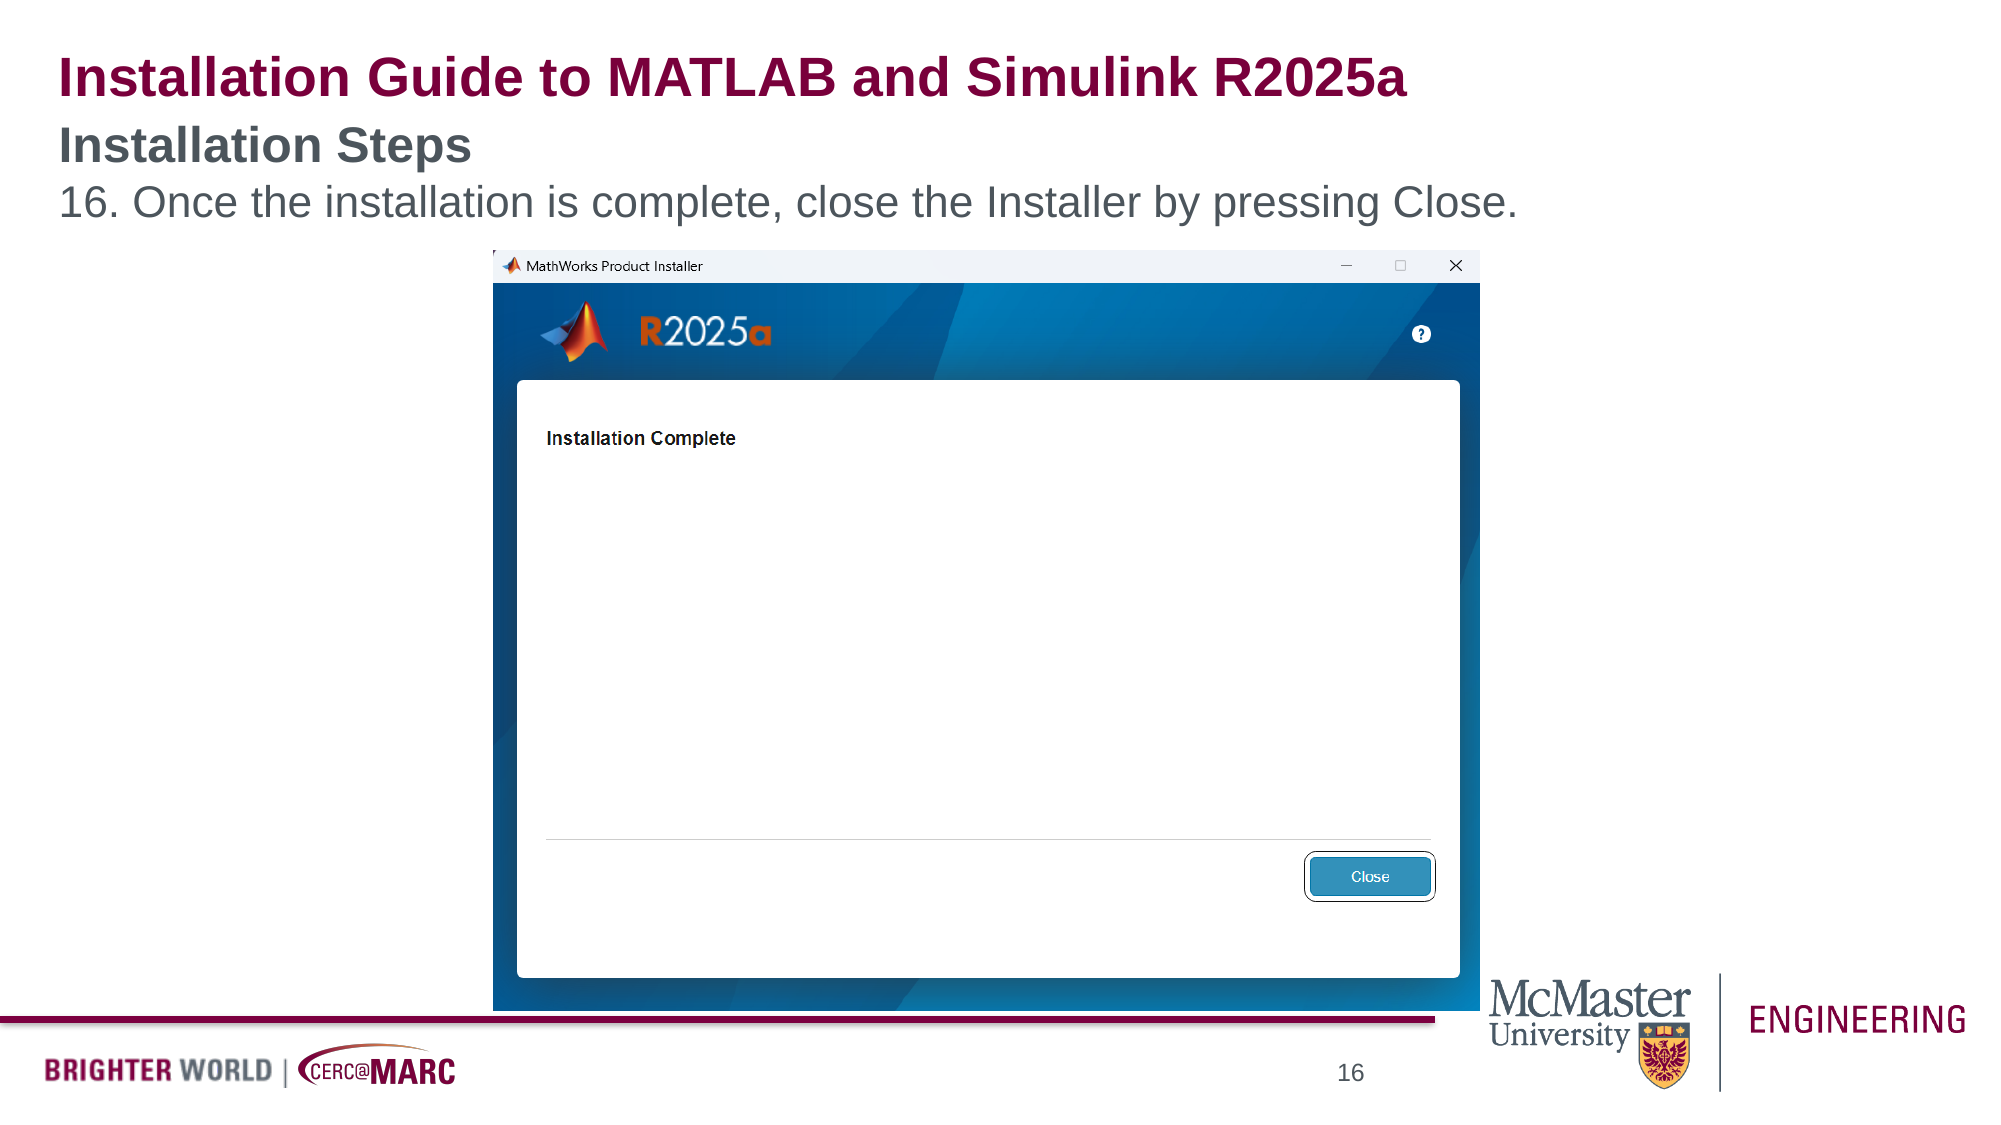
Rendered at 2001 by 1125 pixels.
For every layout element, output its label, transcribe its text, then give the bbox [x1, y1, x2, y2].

title Installation Guide to MATLAB and Simulink R2025a [43, 0, 1965, 105]
picture [43, 1031, 465, 1097]
slide_number 16 [1260, 1041, 1365, 1101]
picture [493, 250, 1480, 1012]
picture [1488, 973, 1965, 1092]
text_box Installation Steps 16. Once the installation is complete, close the Installer by pressing Close. [43, 105, 1983, 234]
